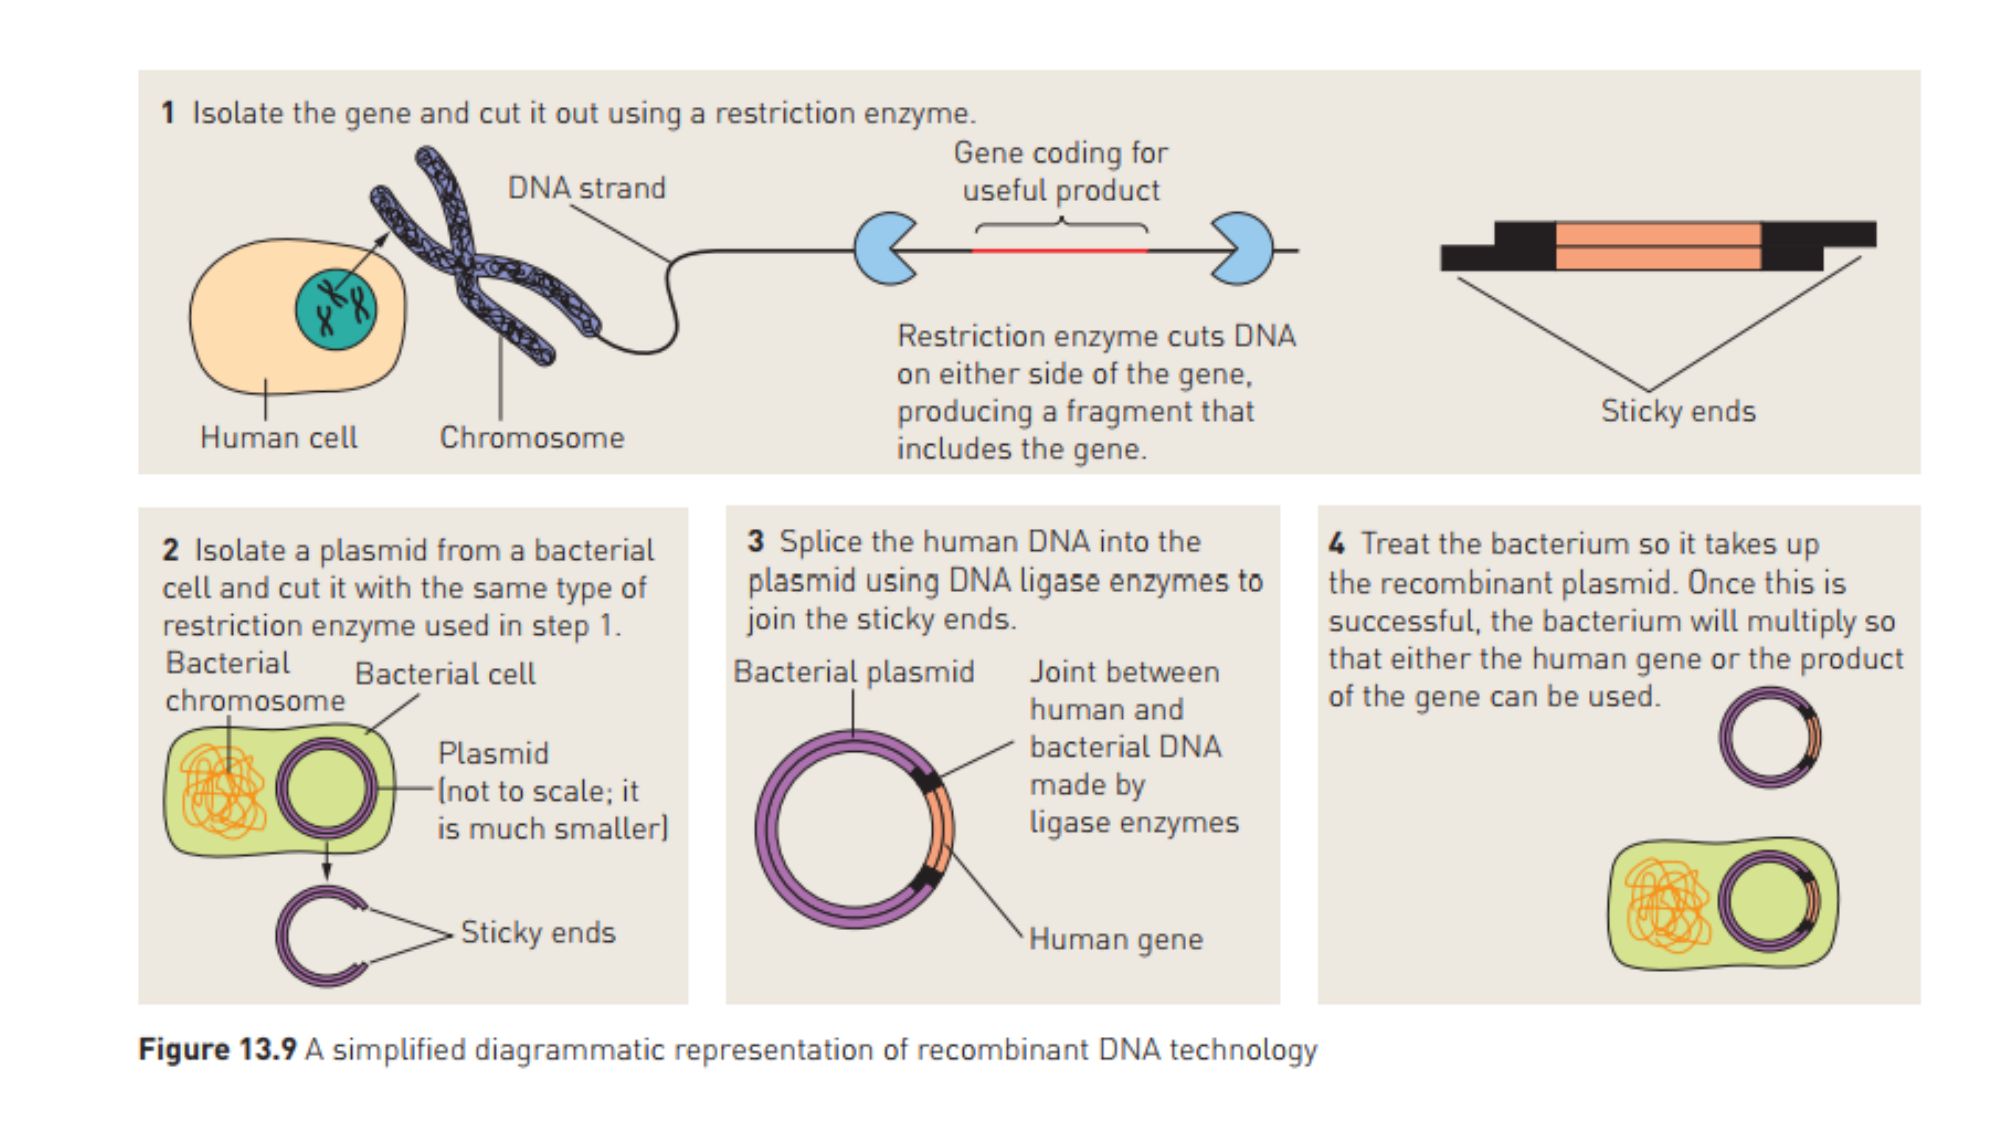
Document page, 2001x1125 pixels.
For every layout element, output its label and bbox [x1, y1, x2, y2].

picture [128, 53, 1937, 1079]
